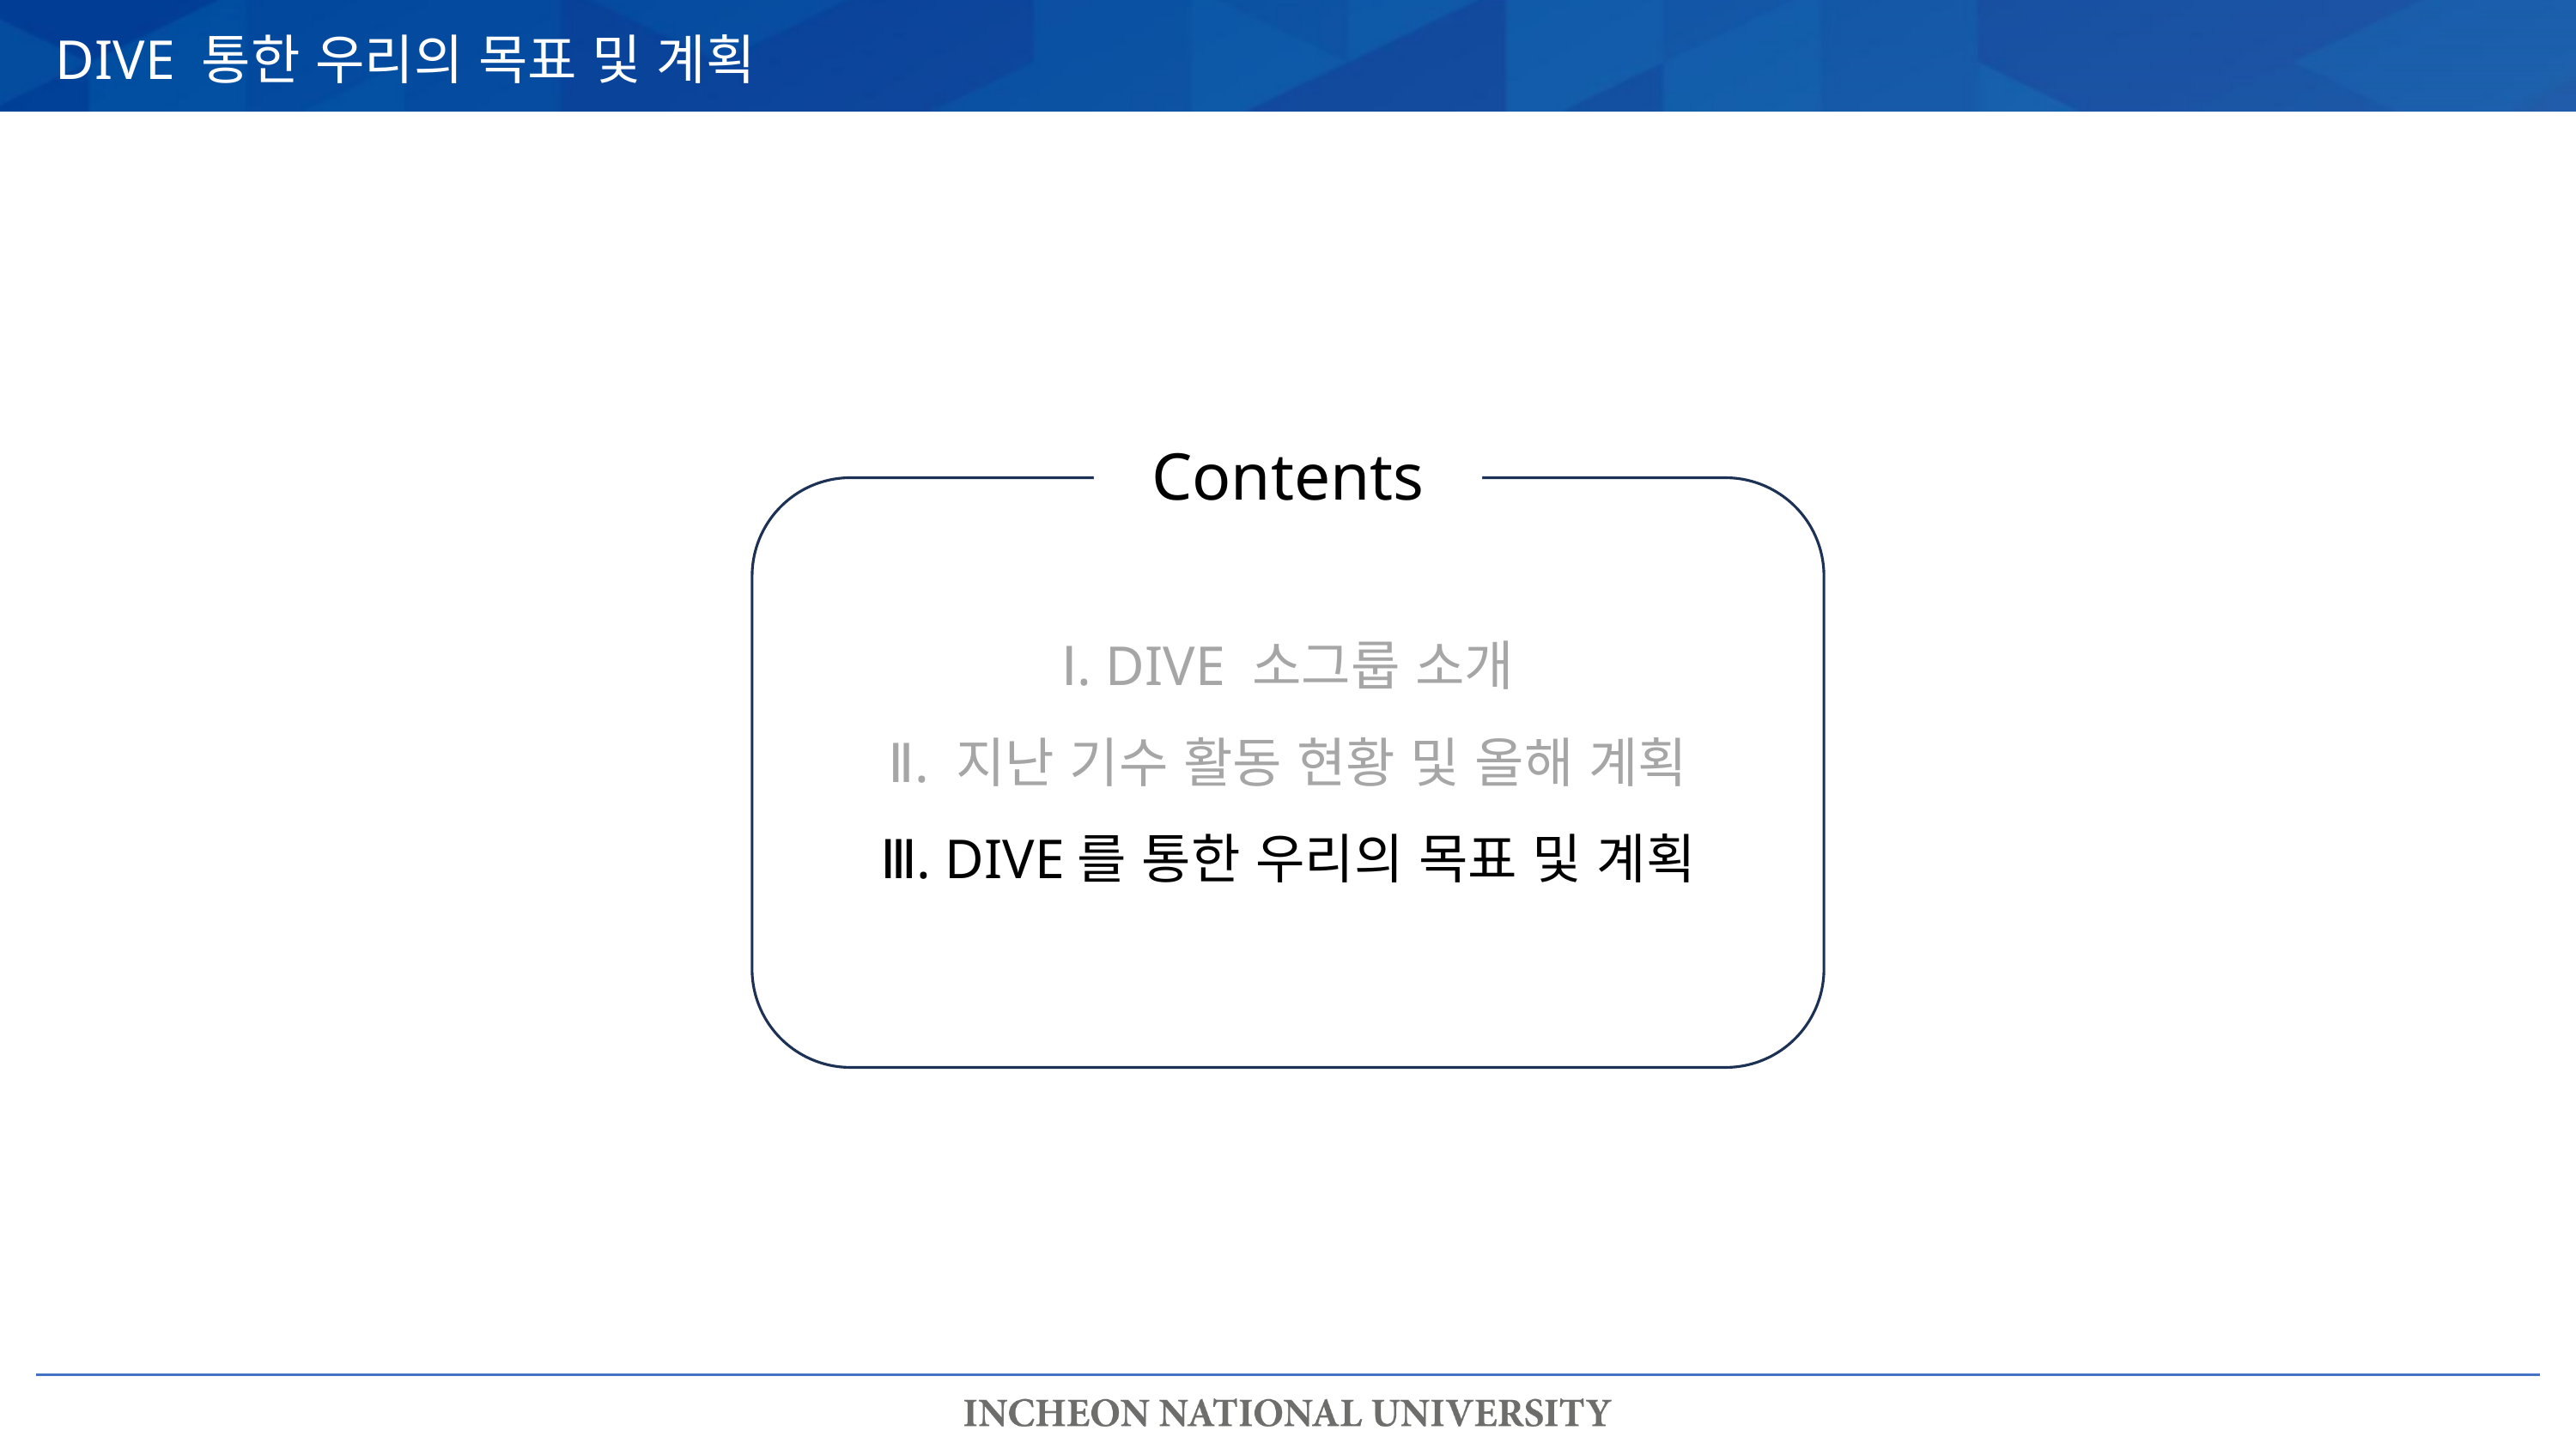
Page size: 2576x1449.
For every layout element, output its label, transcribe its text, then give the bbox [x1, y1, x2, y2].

picture [0, 0, 2576, 112]
picture [964, 1398, 1612, 1427]
text_box [750, 476, 1826, 1069]
text_box Contents [1093, 428, 1483, 519]
text_box Ⅰ. DIVE 소그룹 소개 Ⅱ. 지난 기수 활동 현황 및 올해 계획 Ⅲ. DIVE를 통한 우리의 목표 및 계획 [851, 593, 1725, 896]
